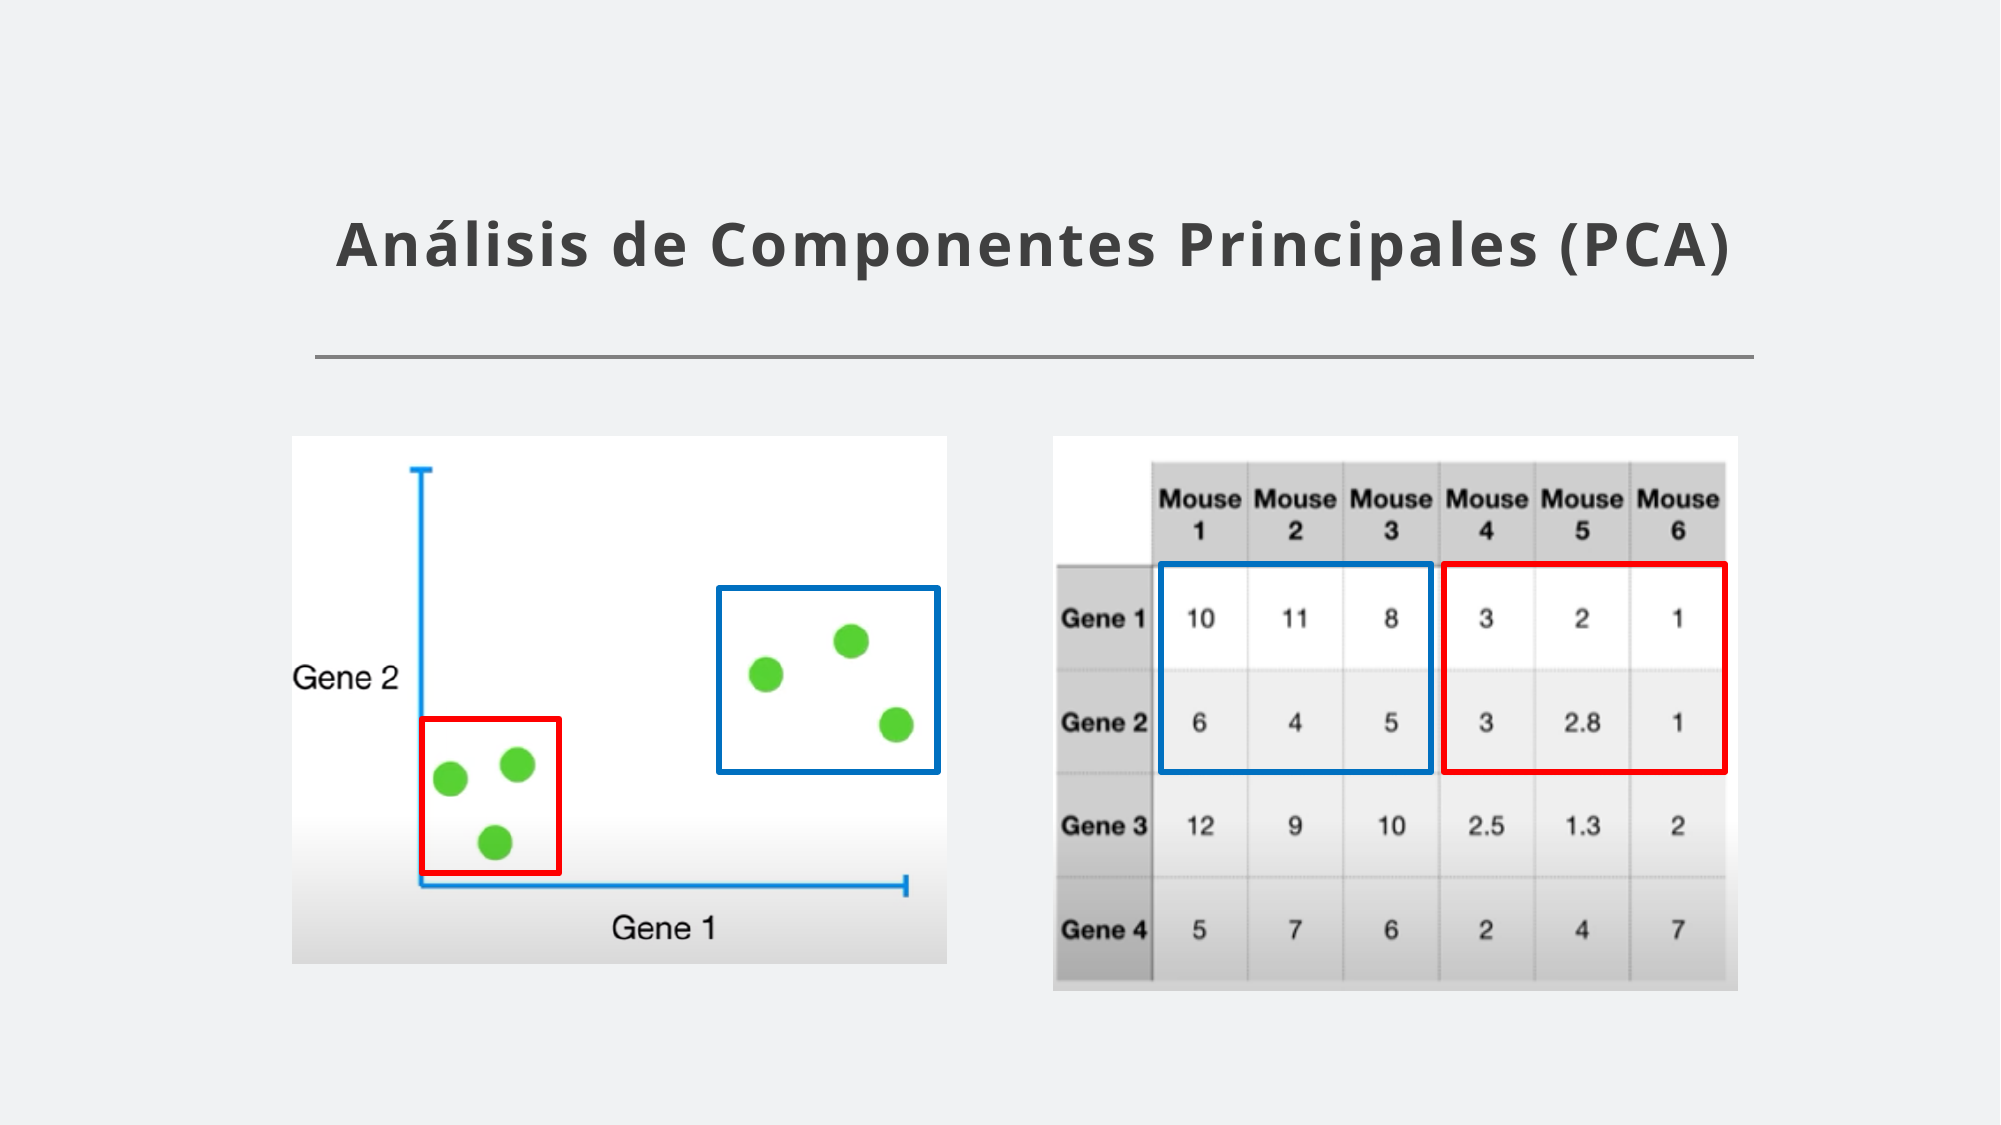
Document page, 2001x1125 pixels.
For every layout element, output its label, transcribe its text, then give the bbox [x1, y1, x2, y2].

picture [1052, 435, 1738, 991]
picture [291, 435, 948, 965]
title Análisis de Componentes Principales (PCA) [315, 72, 1754, 294]
